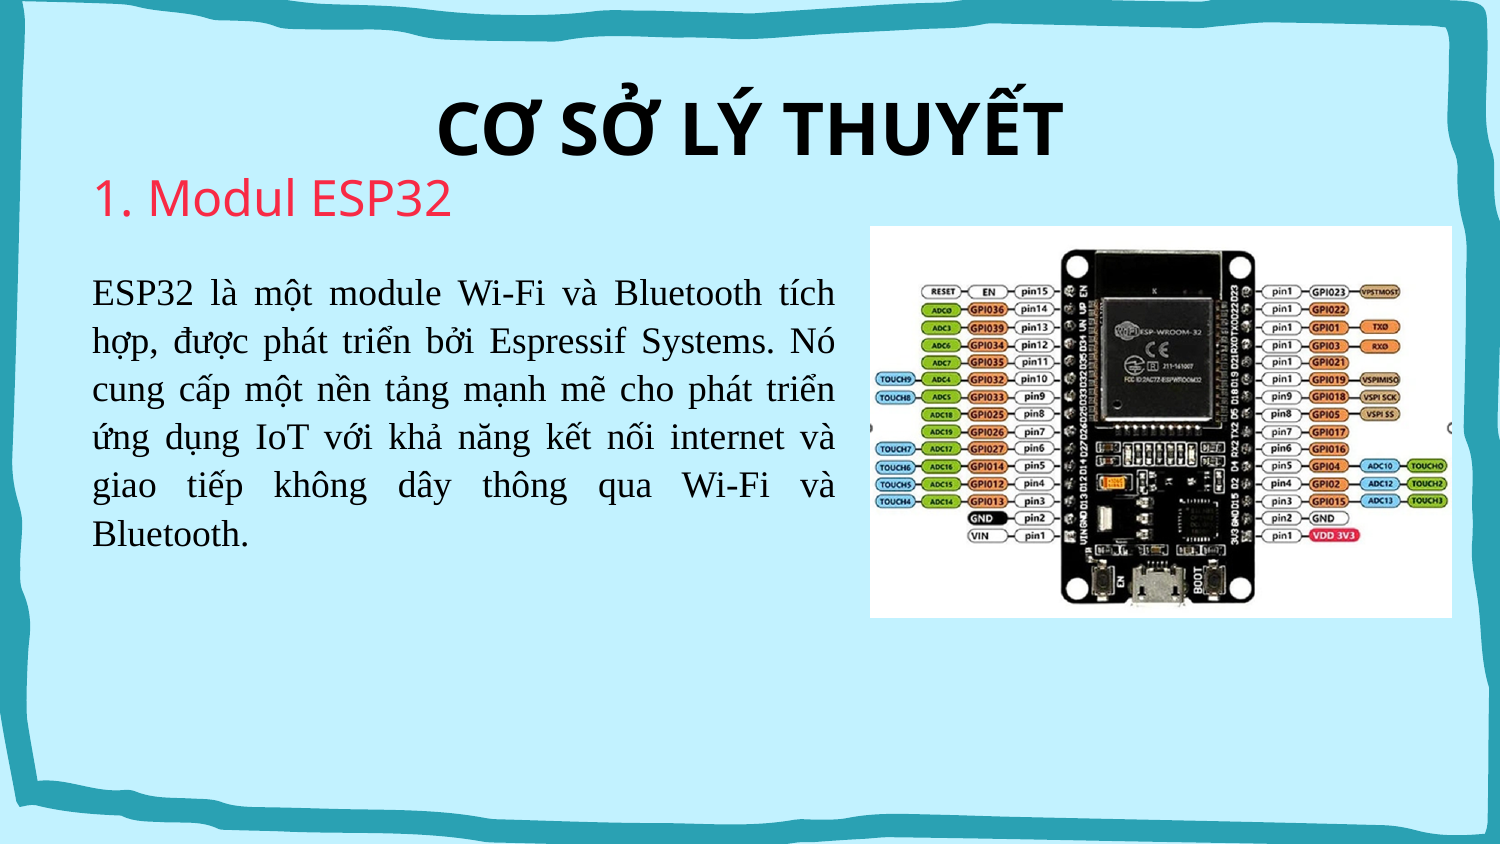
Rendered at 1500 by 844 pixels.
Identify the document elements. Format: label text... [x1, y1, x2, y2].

text_box 1. Modul ESP32 [77, 158, 852, 234]
picture [869, 226, 1452, 618]
text_box ESP32 là một module Wi-Fi và Bluetooth tích hợp, được phát triển bởi Espressif Systems. Nó cung cấp một nền tảng mạnh mẽ cho phát triển ứng dụng IoT với khả năng kết nối internet và giao tiếp không dây thông qua Wi-Fi và Bluetooth. [77, 257, 852, 561]
title CƠ SỞ LÝ THUYẾT [321, 79, 1179, 174]
